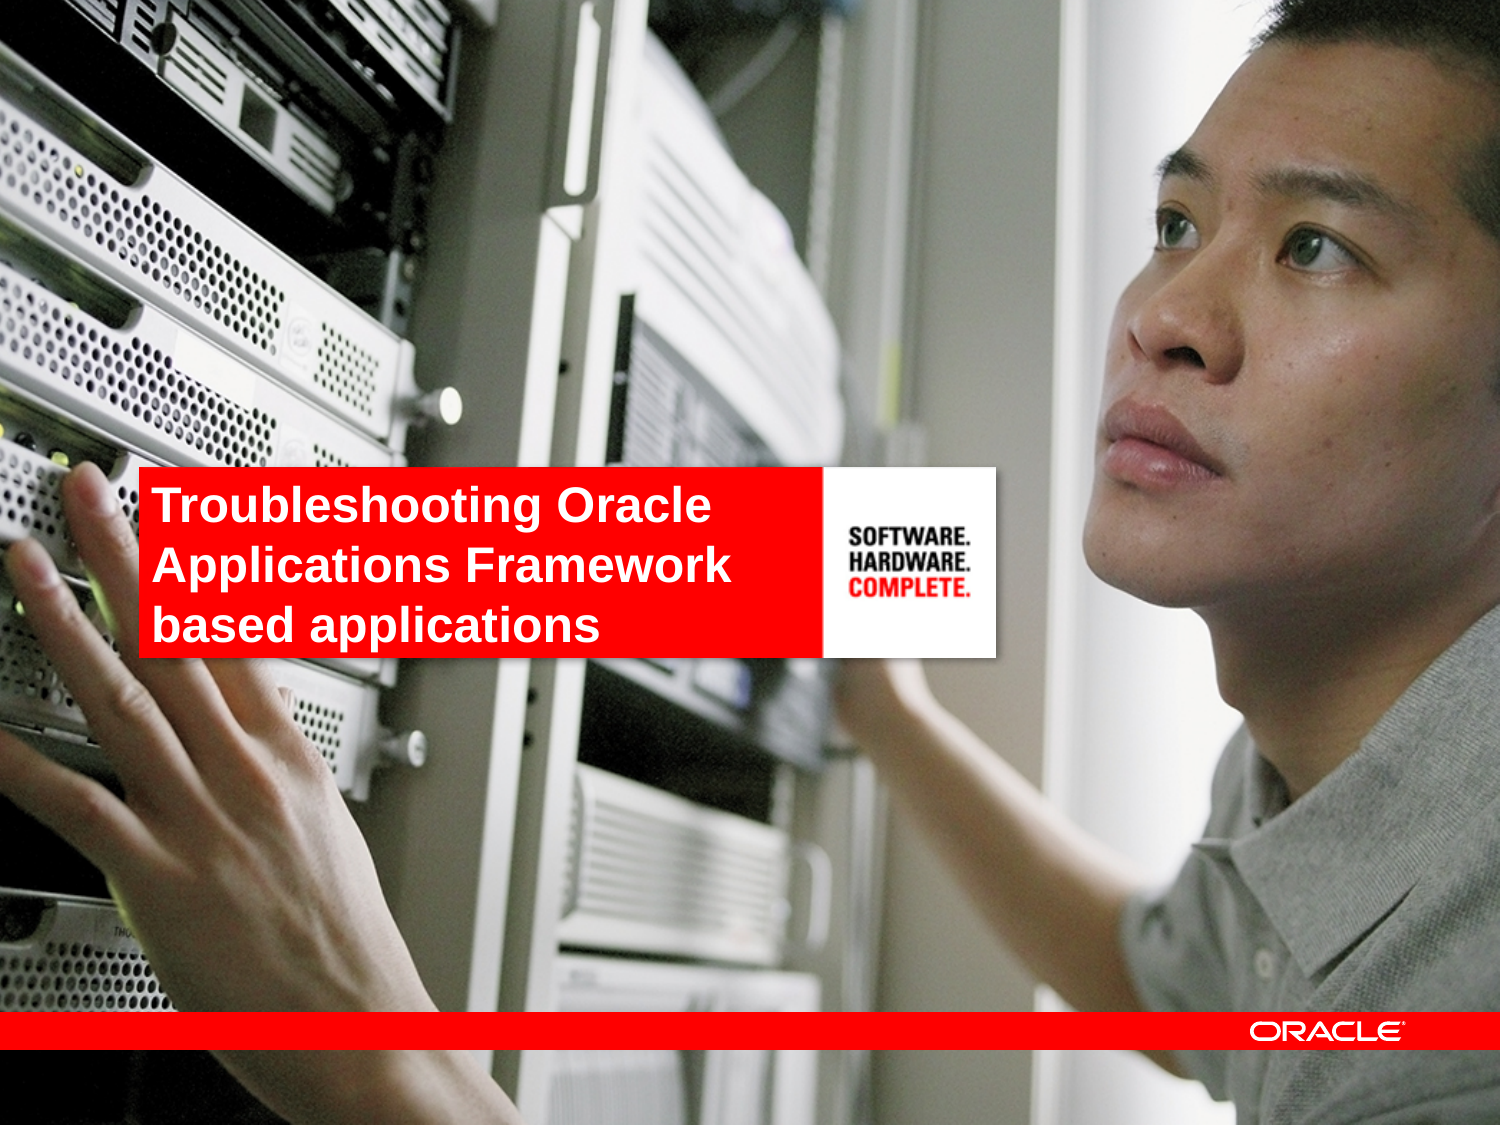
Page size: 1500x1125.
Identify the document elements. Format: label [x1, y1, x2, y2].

text_box [0, 0, 1500, 1125]
